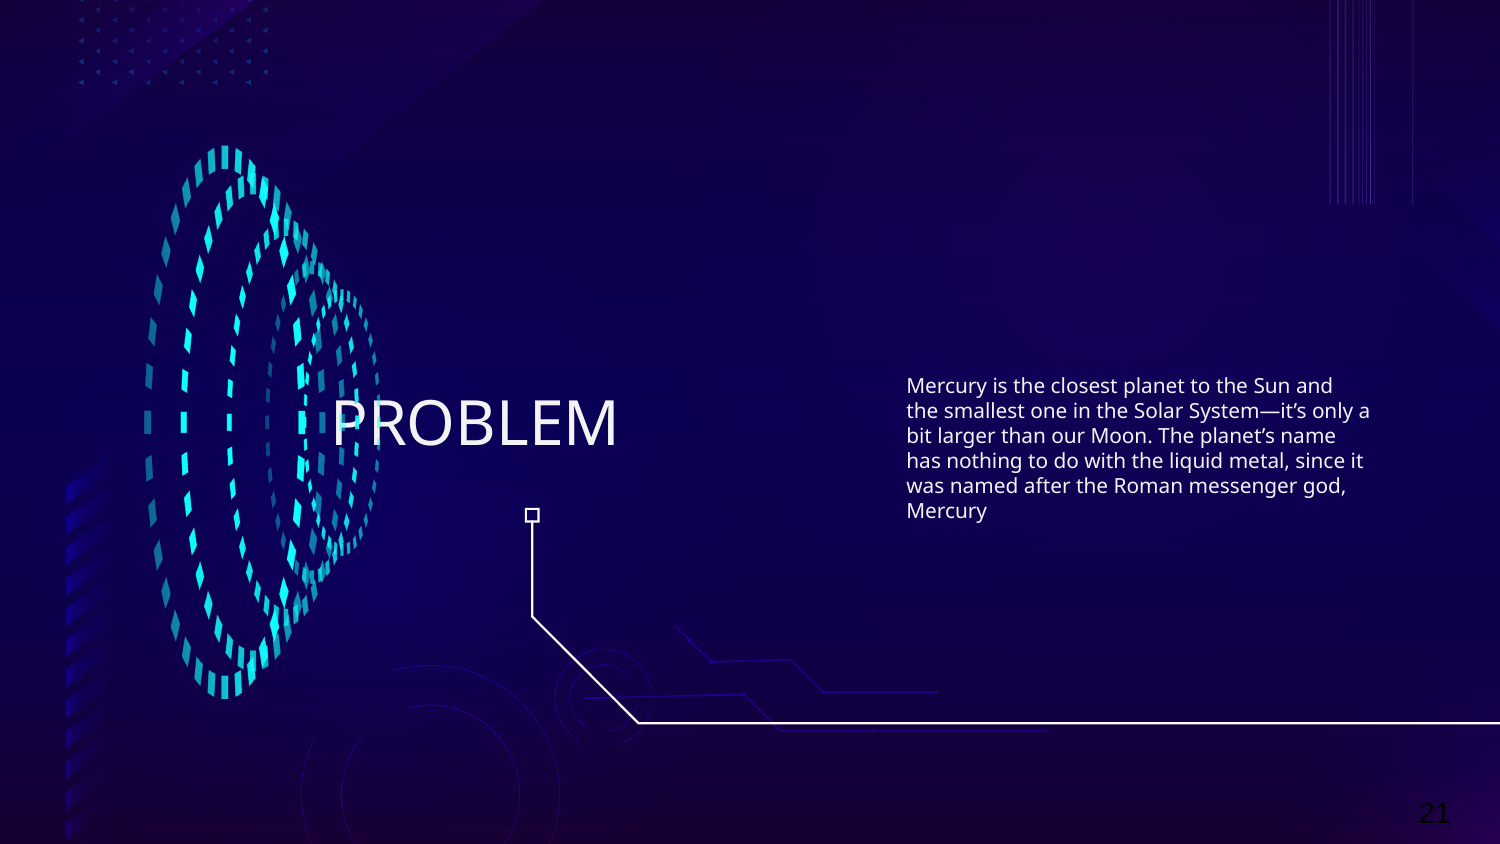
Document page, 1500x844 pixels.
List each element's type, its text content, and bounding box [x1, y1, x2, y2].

slide_number ‹#› [1403, 779, 1494, 844]
title PROBLEM [543, 370, 636, 474]
subtitle Mercury is the closest planet to the Sun and the smallest one in the Solar System—it’s only a bit larger than our Moon. The planet’s name has nothing to do with the liquid metal, since it was named after the Roman messenger god, Mercury [891, 357, 1386, 487]
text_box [524, 507, 1500, 725]
picture [0, 0, 1500, 844]
